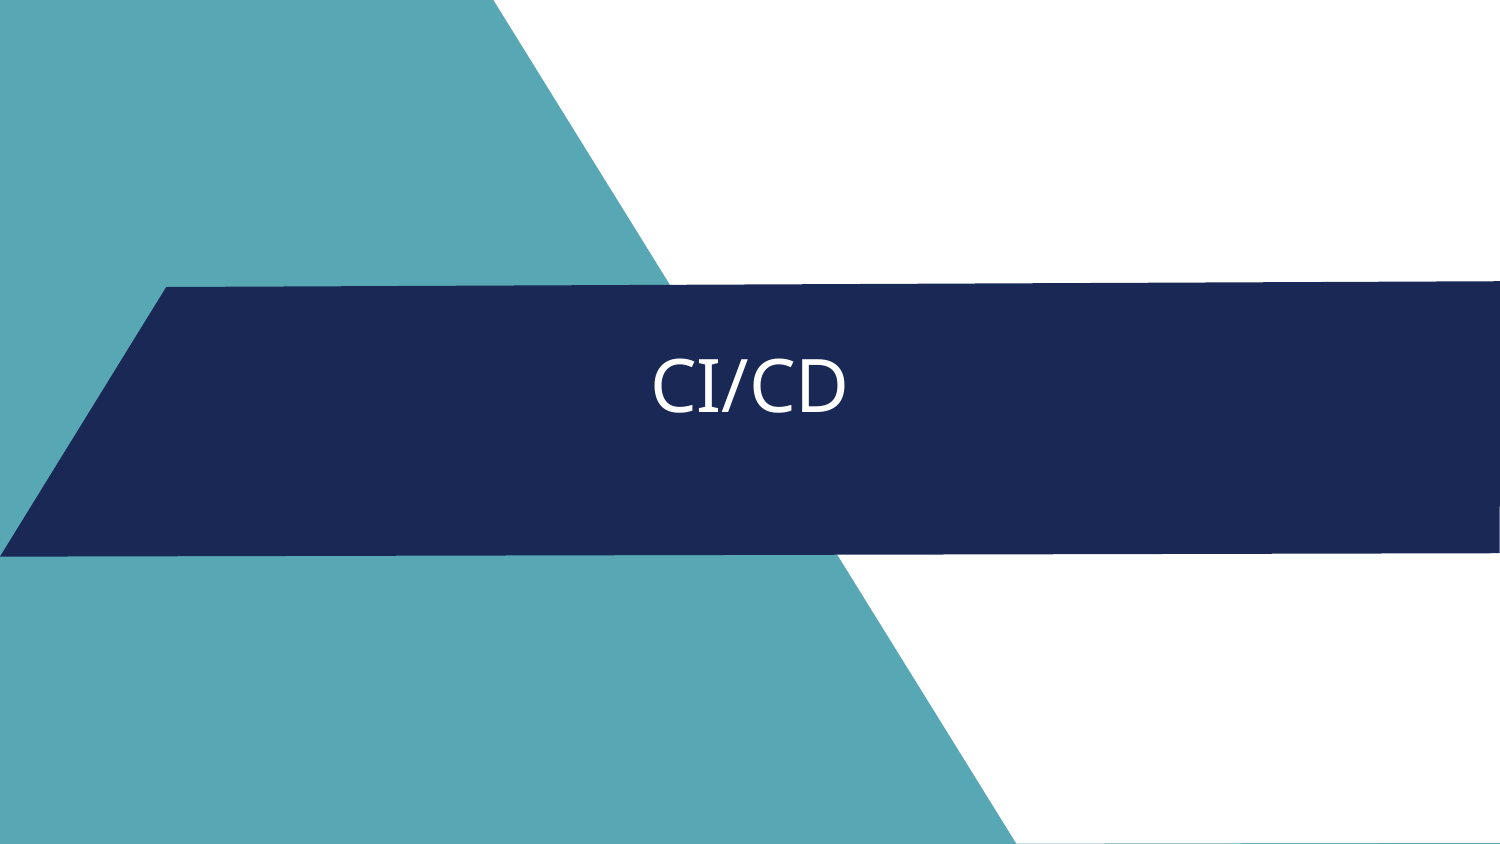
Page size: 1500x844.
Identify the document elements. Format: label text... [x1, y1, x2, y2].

text_box [0, 443, 1500, 557]
text_box [144, 281, 1500, 323]
list CI/CD [0, 323, 1500, 443]
text_box [837, 554, 1500, 844]
text_box [493, 0, 1500, 284]
